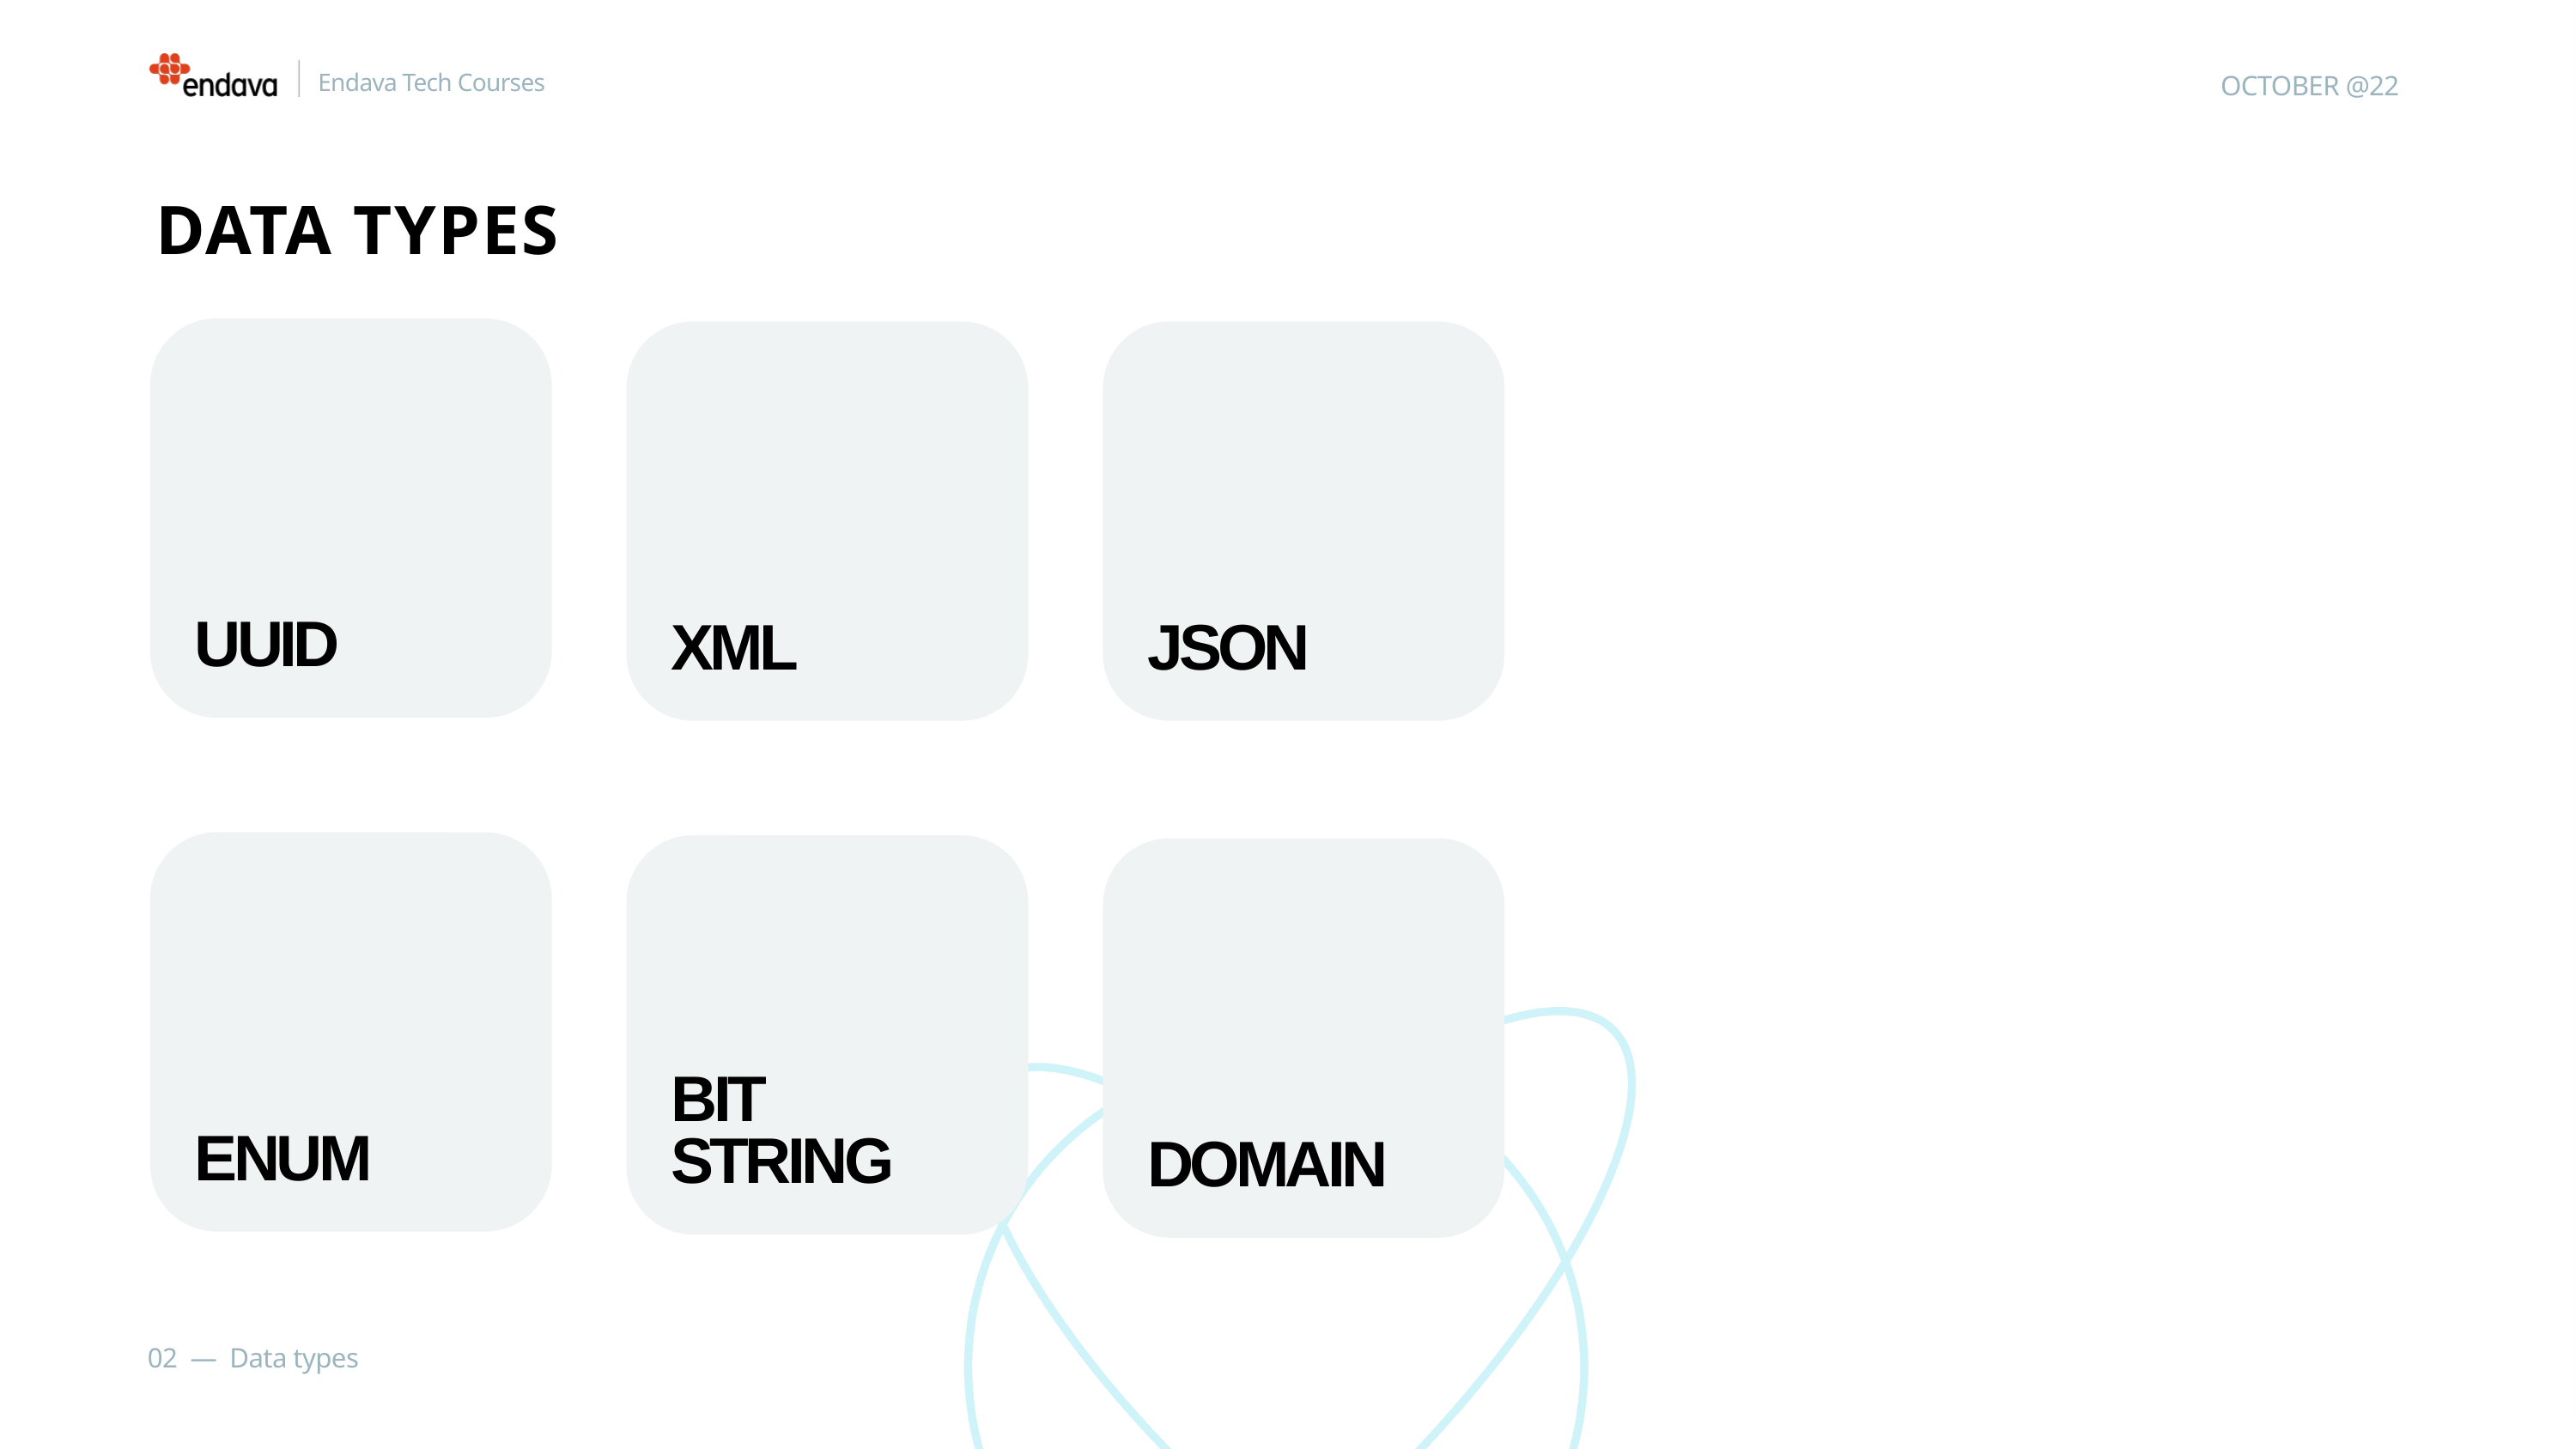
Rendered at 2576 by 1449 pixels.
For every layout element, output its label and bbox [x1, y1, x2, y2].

picture [0, 0, 2576, 1449]
text_box [1103, 321, 1505, 721]
text_box [149, 832, 552, 1232]
text_box [1103, 838, 1505, 1238]
text_box [149, 318, 552, 718]
text_box [626, 321, 1029, 721]
text_box [626, 835, 1029, 1235]
